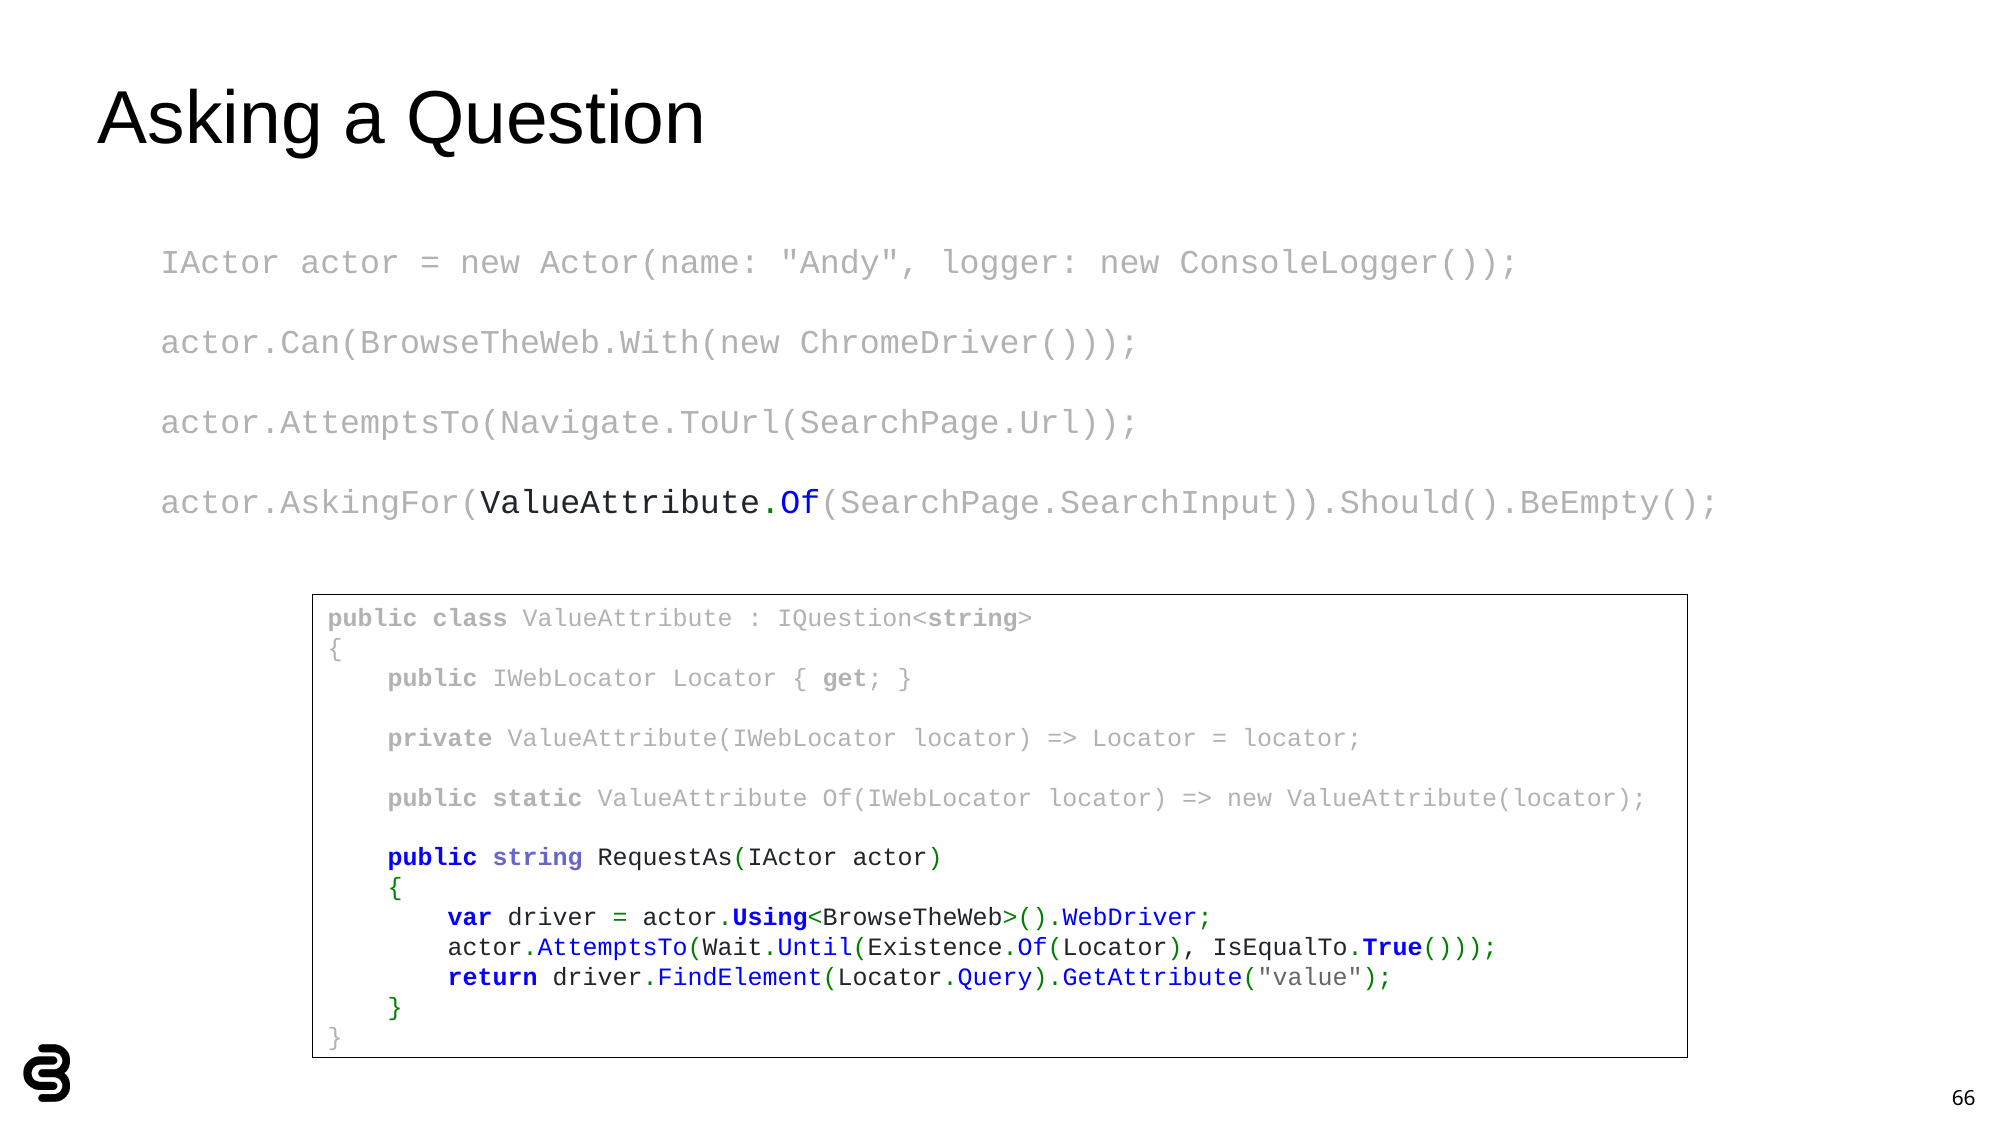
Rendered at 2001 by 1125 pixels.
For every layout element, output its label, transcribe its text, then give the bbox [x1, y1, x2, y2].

text_box IActor actor = new Actor(name: "Andy", logger: new ConsoleLogger()); actor.Can(BrowseTheWeb.With(new ChromeDriver())); actor.AttemptsTo(Navigate.ToUrl(SearchPage.Url)); actor.AskingFor(ValueAttribute.Of(SearchPage.SearchInput)).Should().BeEmpty(); [145, 233, 1833, 528]
text_box public class ValueAttribute : IQuestion<string> { public IWebLocator Locator { get; } private ValueAttribute(IWebLocator locator) => Locator = locator; public static ValueAttribute Of(IWebLocator locator) => new ValueAttribute(locator); public string RequestAs(IActor actor) { var driver = actor.Using<BrowseTheWeb>().WebDriver; actor.AttemptsTo(Wait.Until(Existence.Of(Locator), IsEqualTo.True())); return driver.FindElement(Locator.Query).GetAttribute("value"); } } [312, 594, 1688, 1058]
title Asking a Question [82, 48, 1936, 191]
picture [23, 1044, 70, 1102]
